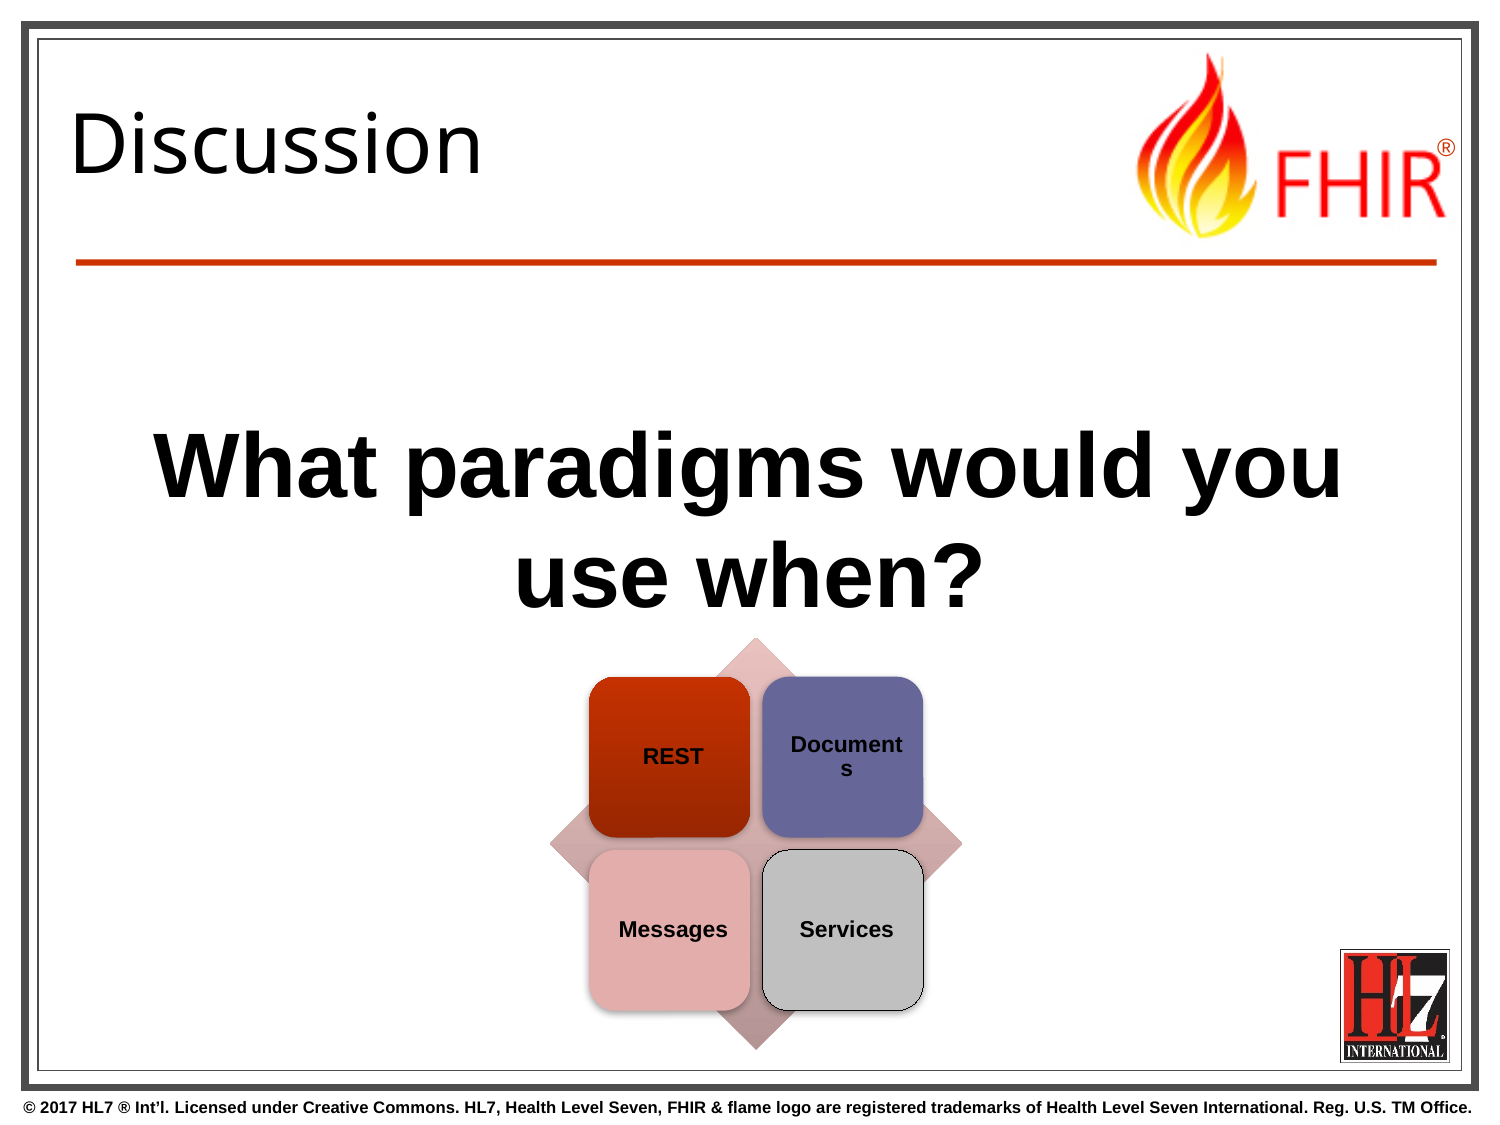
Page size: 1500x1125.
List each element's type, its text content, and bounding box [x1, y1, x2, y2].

title Discussion [53, 54, 1128, 244]
picture [1340, 949, 1450, 1063]
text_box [512, 637, 1001, 1051]
list What paradigms would you use when? [62, 299, 1438, 1059]
picture [1124, 42, 1458, 249]
